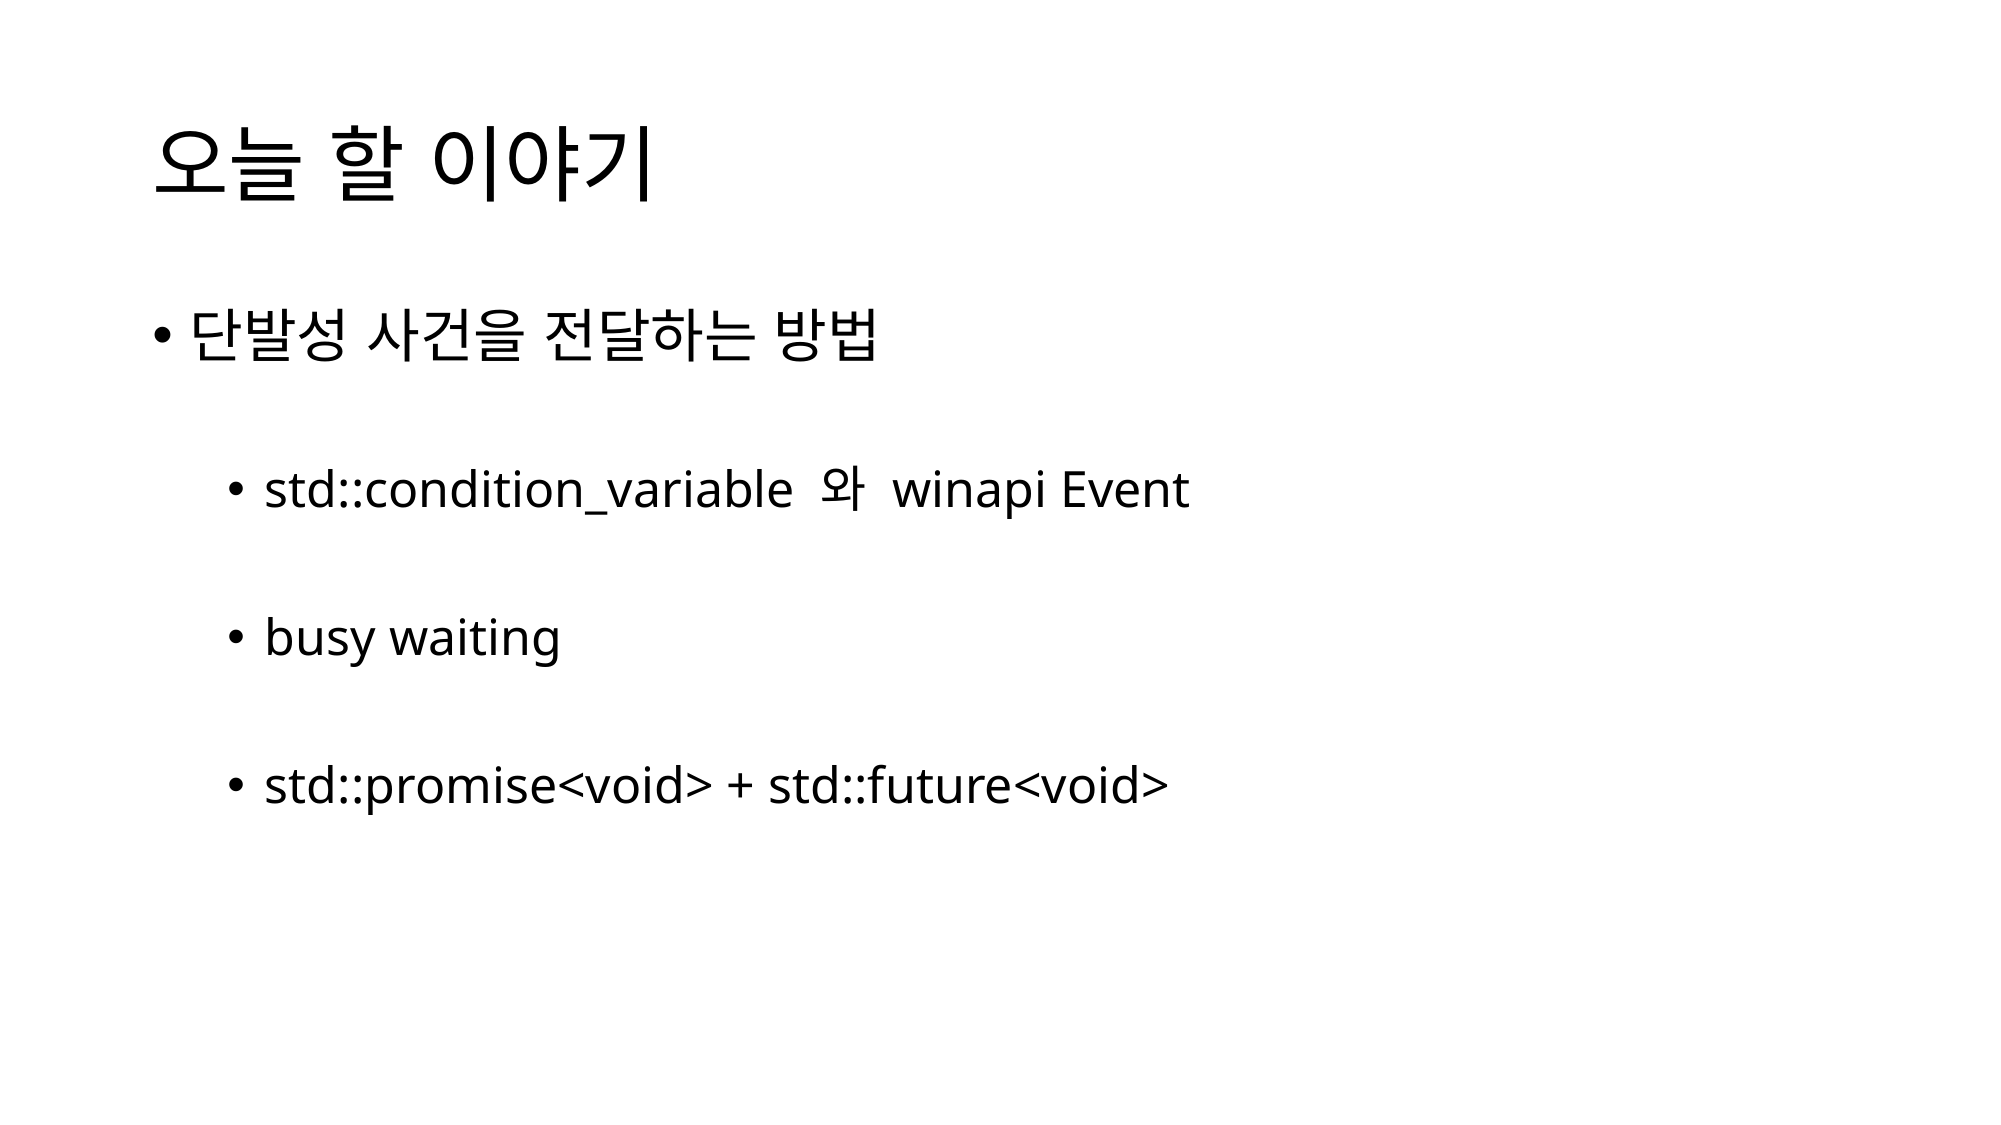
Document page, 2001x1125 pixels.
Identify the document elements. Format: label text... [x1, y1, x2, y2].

title 오늘 할 이야기 [137, 59, 1863, 278]
list 단발성 사건을 전달하는 방법 std::condition_variable 와 winapi Event busy waiting std::promise<void> + std::future<void> [137, 299, 1863, 1104]
